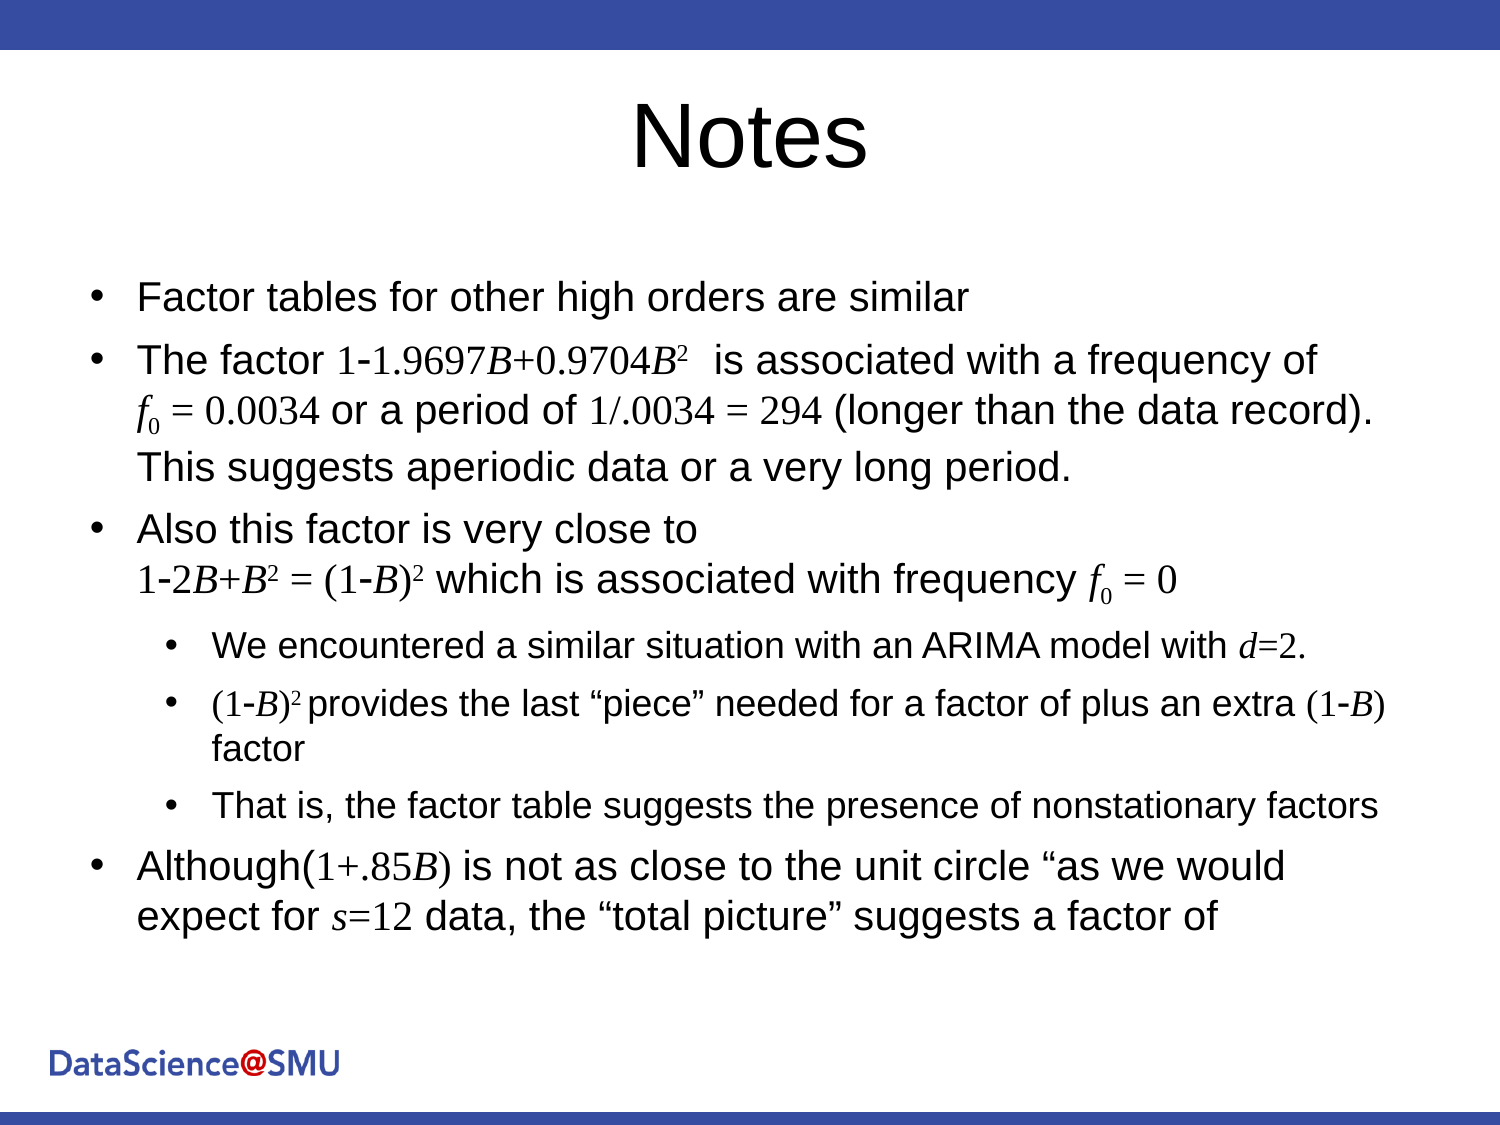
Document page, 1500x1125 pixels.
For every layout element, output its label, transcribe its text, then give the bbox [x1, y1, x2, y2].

picture [50, 1049, 339, 1076]
title Notes [75, 37, 1425, 225]
